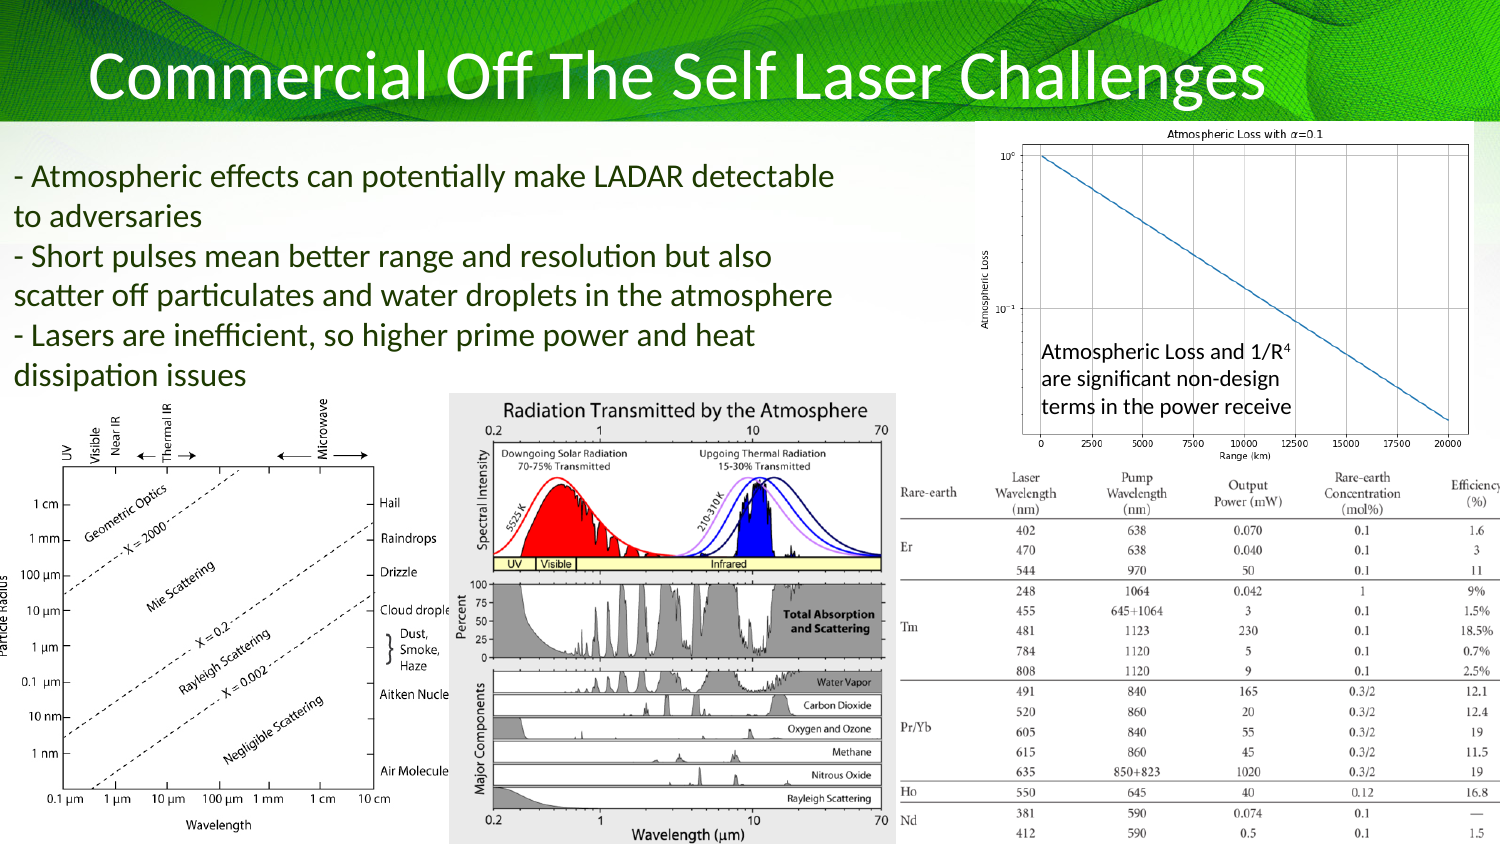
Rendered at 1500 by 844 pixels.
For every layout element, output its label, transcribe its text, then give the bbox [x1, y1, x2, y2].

title Commercial Off The Self Laser Challenges [73, 21, 1427, 122]
picture [0, 0, 1500, 844]
list - Atmospheric effects can potentially make LADAR detectable to adversaries - Short pulses mean better range and resolution but also scatter off particulates and water droplets in the atmosphere - Lasers are inefficient, so higher prime power and heat dissipation issues [0, 146, 871, 394]
